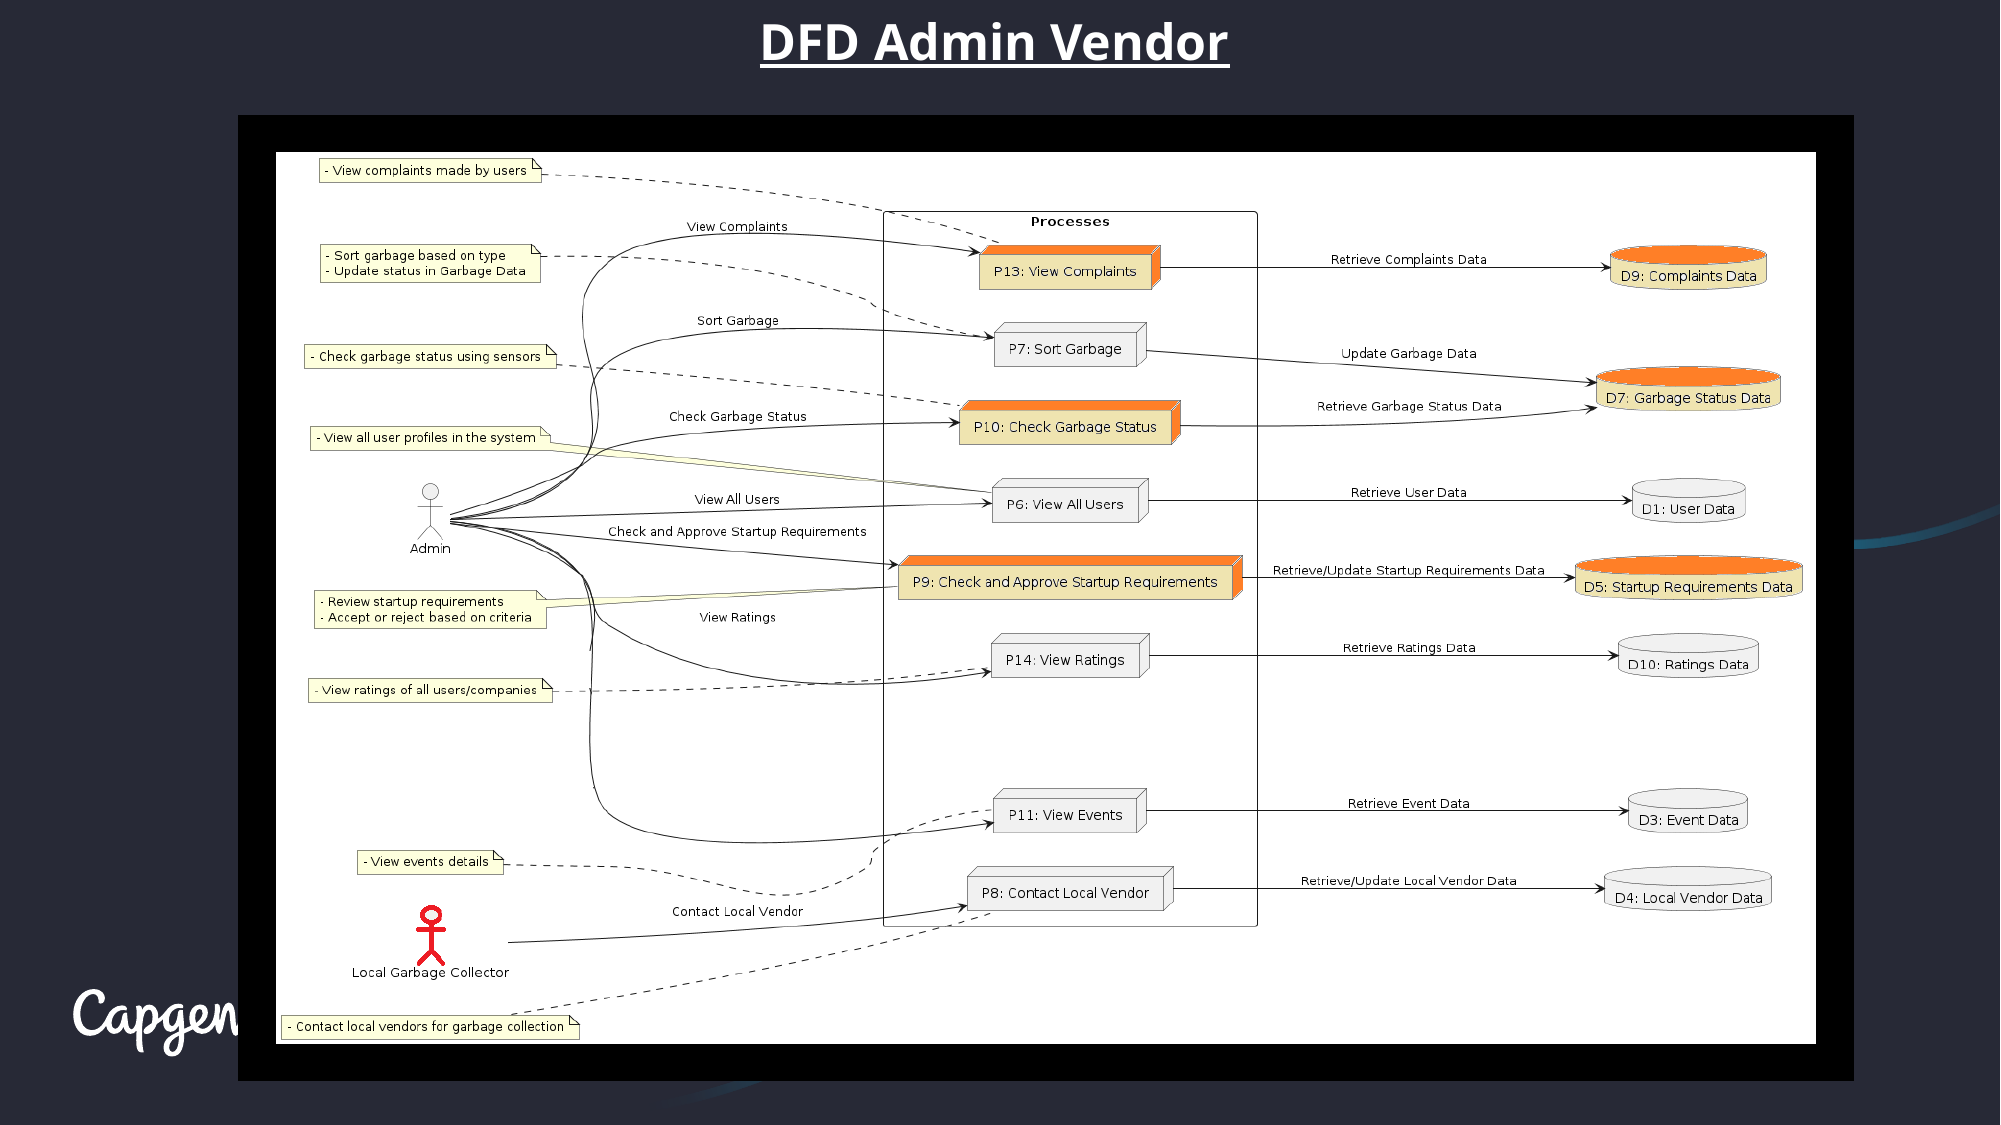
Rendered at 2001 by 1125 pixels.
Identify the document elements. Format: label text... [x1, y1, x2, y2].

text_box DFD Admin Vendor [305, 3, 1684, 114]
picture [275, 152, 2000, 1125]
